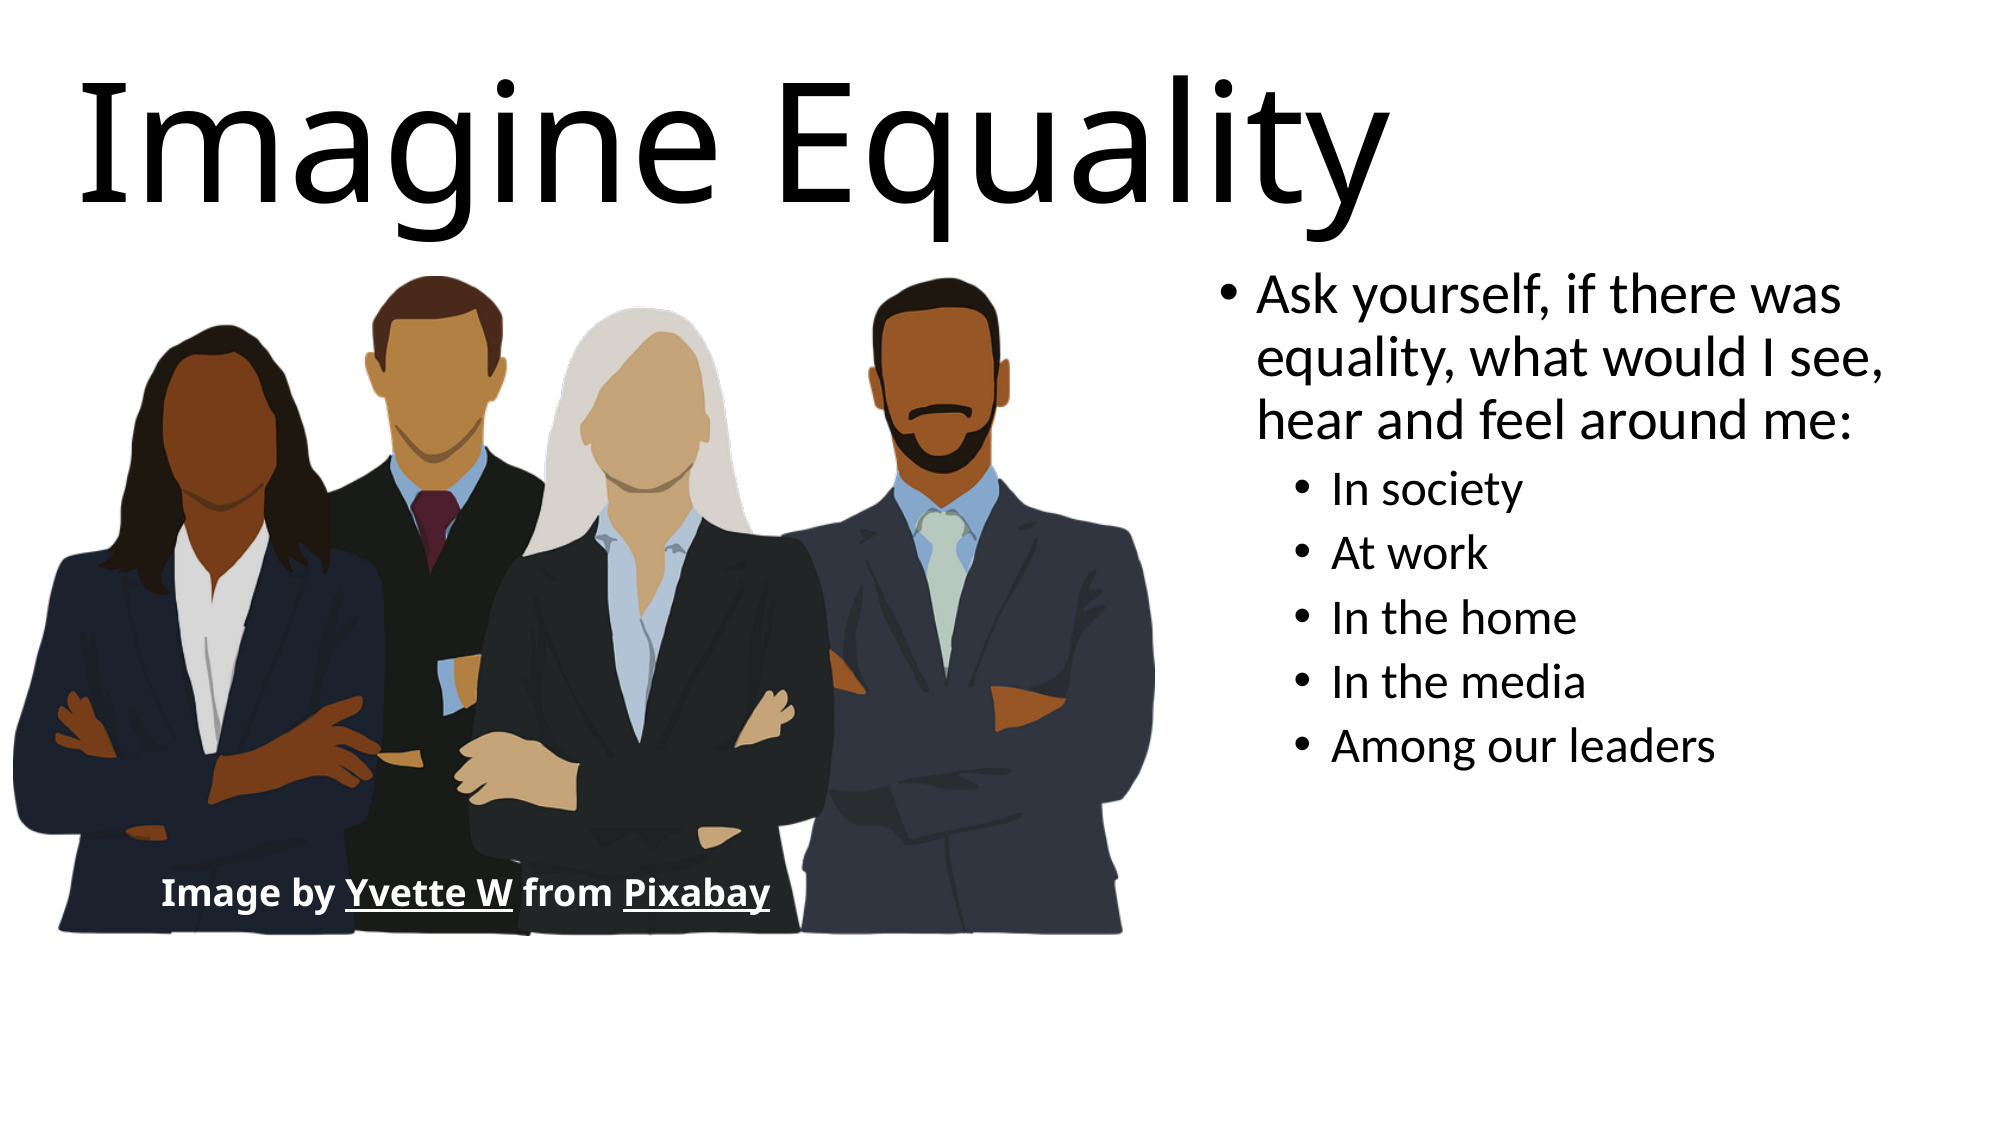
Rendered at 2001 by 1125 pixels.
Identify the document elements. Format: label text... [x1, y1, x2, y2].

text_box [0, 276, 1155, 936]
title Imagine Equality [61, 39, 1787, 257]
list Ask yourself, if there was equality, what would I see, hear and feel around me: In society At work In the home In the media Among our leaders [1203, 255, 1939, 1014]
